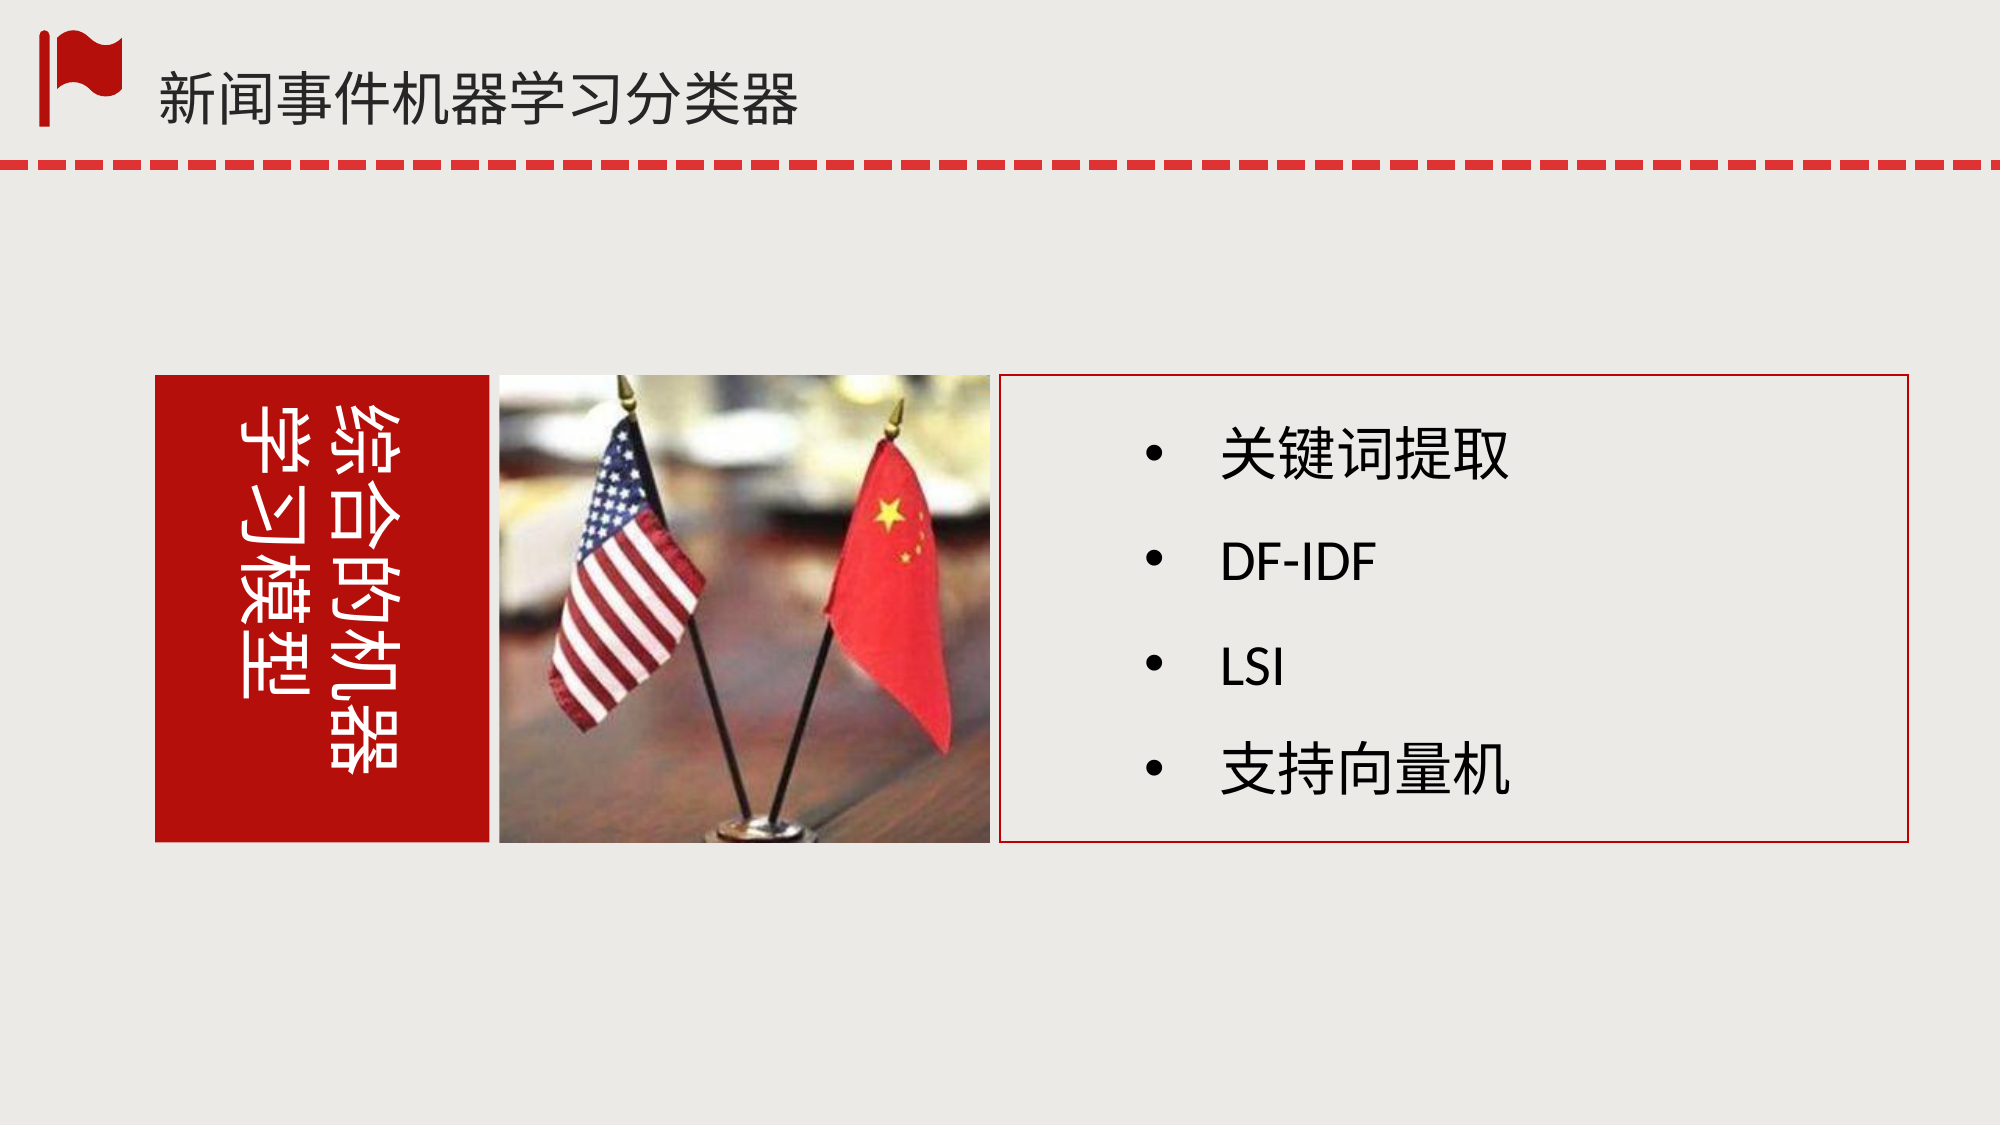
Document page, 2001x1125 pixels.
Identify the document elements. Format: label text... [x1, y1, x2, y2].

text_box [39, 30, 873, 141]
picture [499, 375, 990, 843]
text_box [154, 374, 490, 843]
text_box 综合的机器学习模型 [216, 387, 429, 803]
text_box [999, 374, 1909, 843]
